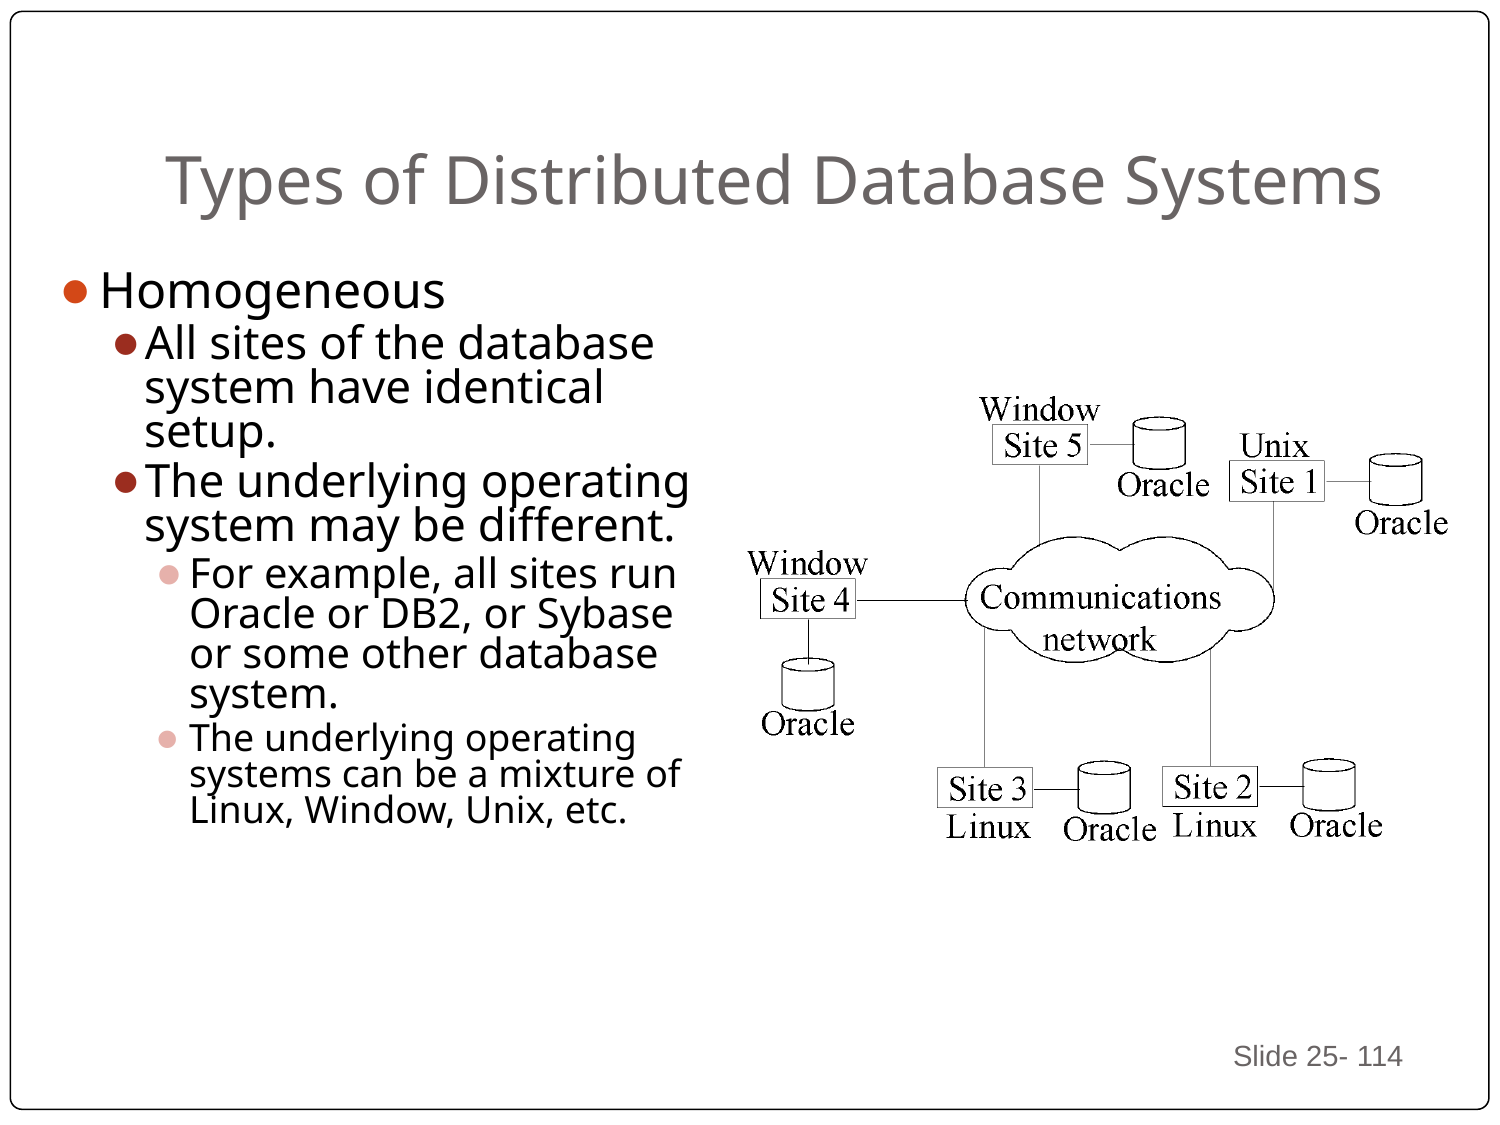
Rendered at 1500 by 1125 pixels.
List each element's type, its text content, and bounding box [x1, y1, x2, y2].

list Homogeneous All sites of the database system have identical setup. The underlying operating system may be different. For example, all sites run Oracle or DB2, or Sybase or some other database system. The underlying operating systems can be a mixture of Linux, Window, Unix, etc. [39, 262, 725, 1013]
text_box Slide 25- ‹#› [1012, 1015, 1419, 1094]
title Types of Distributed Database Systems [150, 45, 1425, 233]
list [736, 384, 1463, 855]
